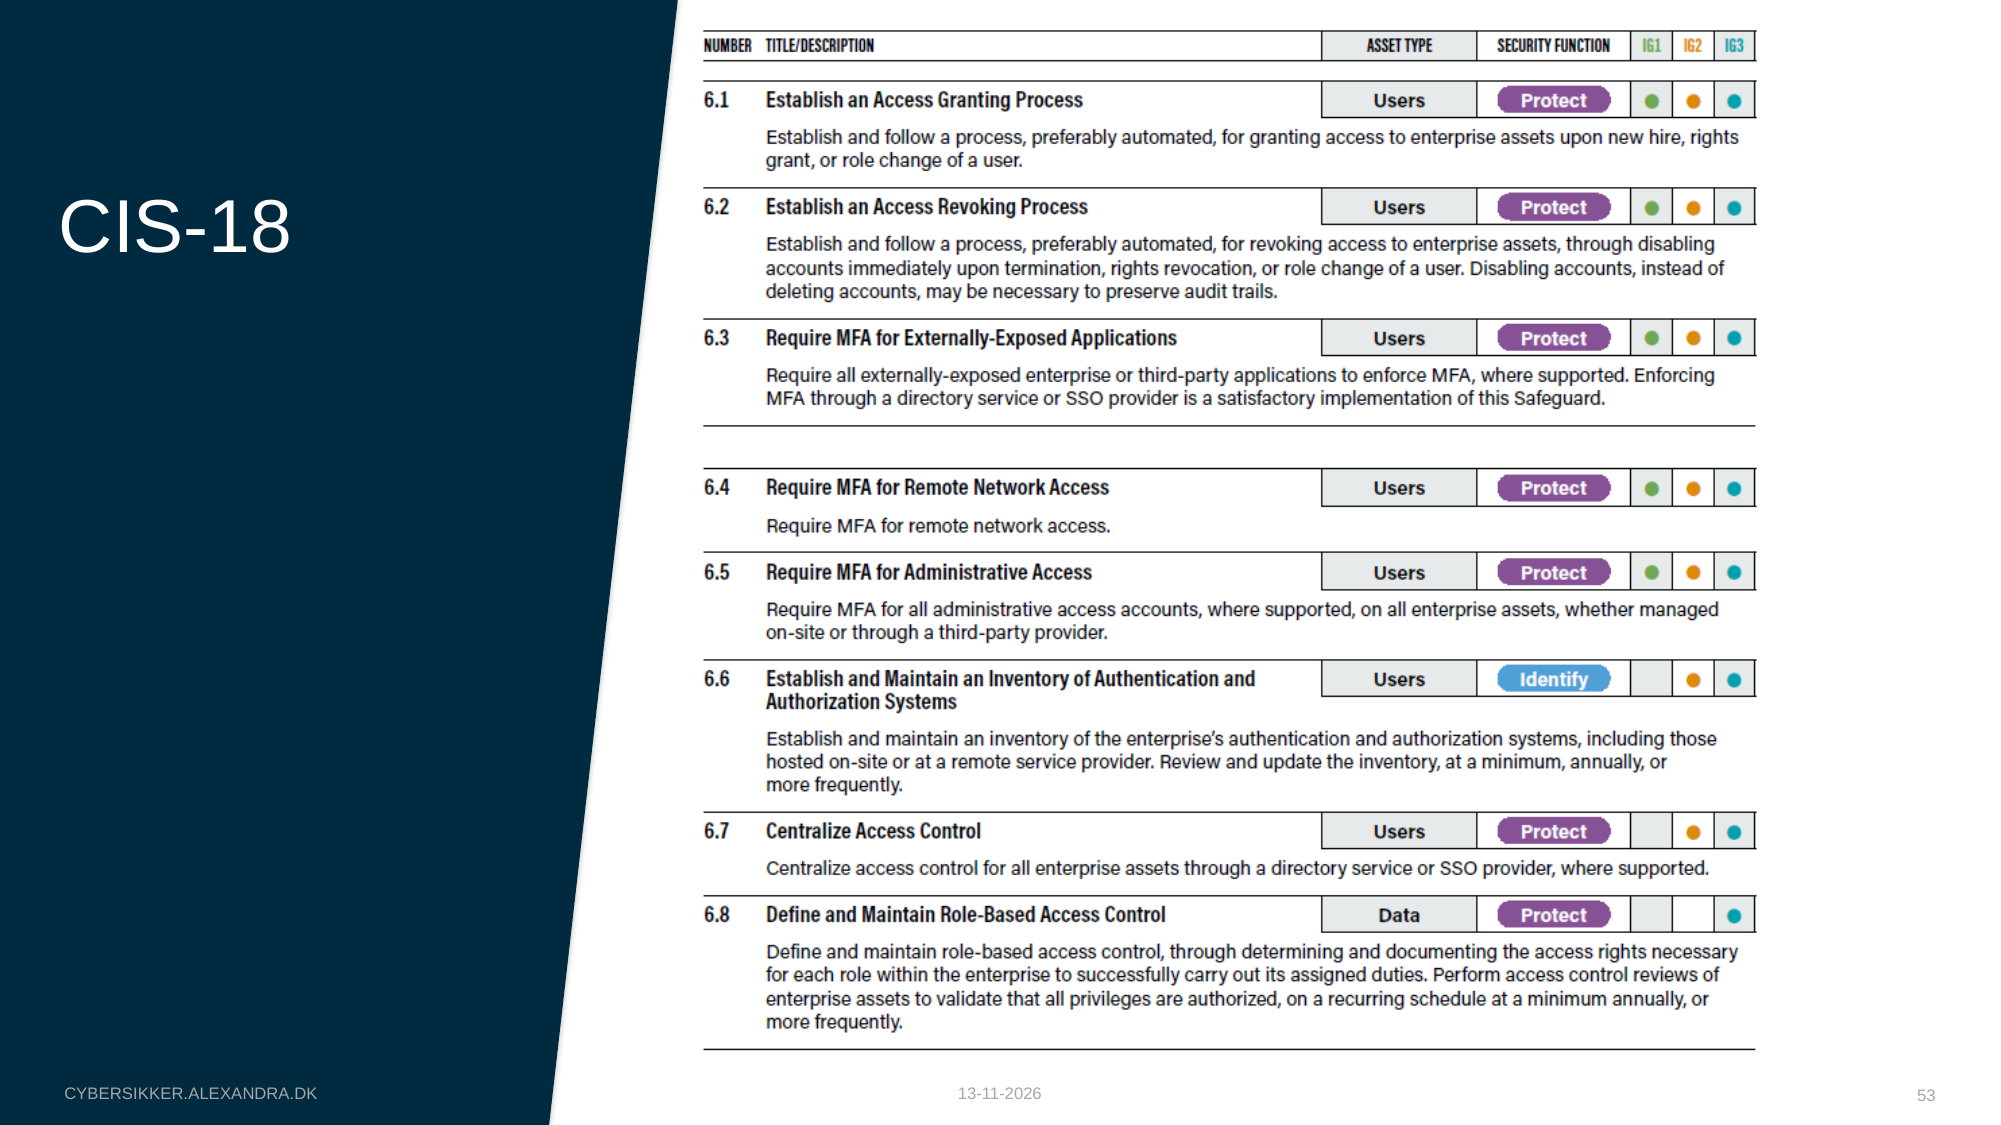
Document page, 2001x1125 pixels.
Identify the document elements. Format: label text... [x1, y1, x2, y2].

picture [690, 21, 1770, 447]
footer cybersikker.alexandra.dk [49, 1075, 565, 1106]
list [738, 177, 1849, 1002]
picture [697, 464, 1777, 1057]
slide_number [763, 1075, 1237, 1106]
title CIS-18 [59, 177, 507, 268]
slide_number 53 [1631, 1077, 1951, 1113]
